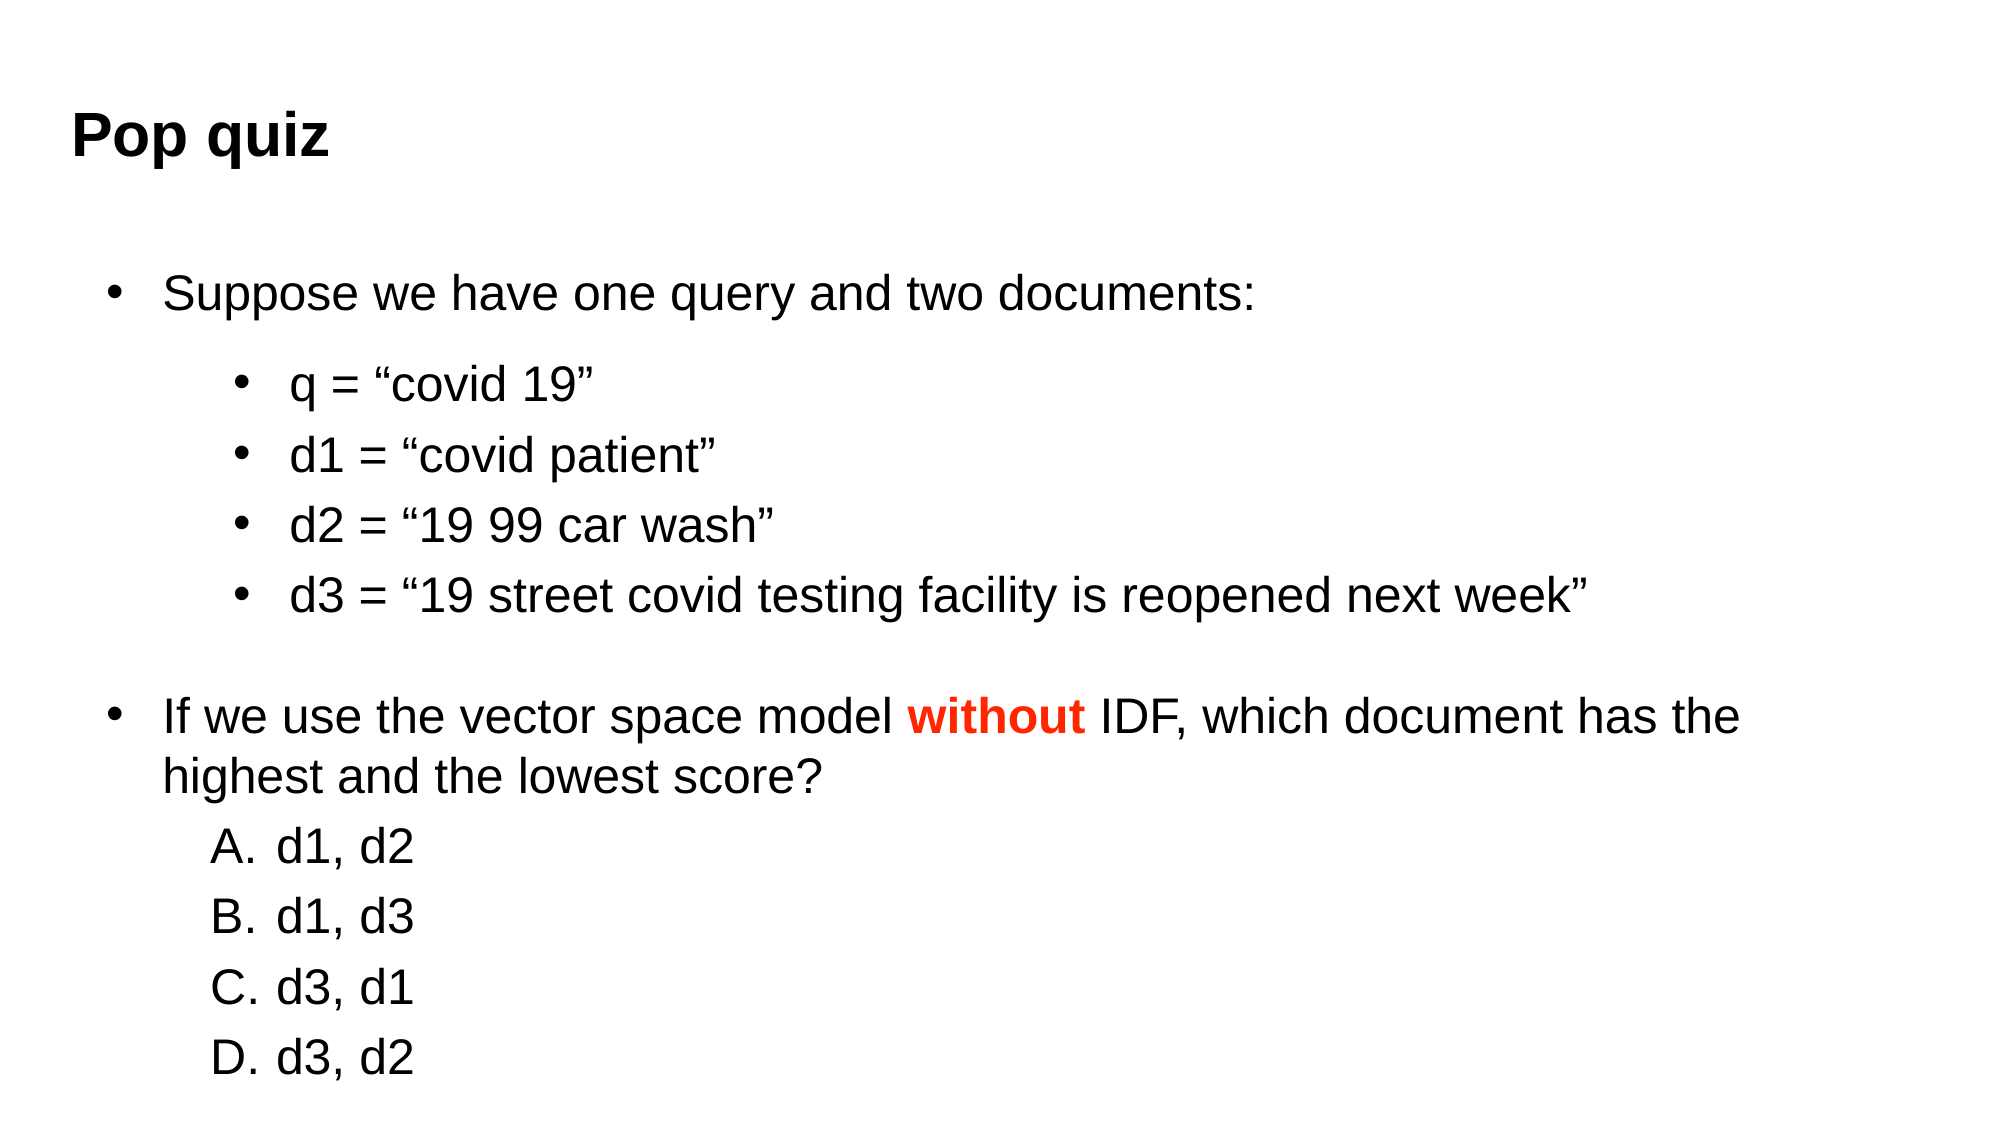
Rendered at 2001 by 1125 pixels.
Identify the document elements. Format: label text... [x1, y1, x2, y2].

title Pop quiz [62, 86, 1795, 196]
text_box q = “covid 19” d1 = “covid patient” d2 = “19 99 car wash” d3 = “19 street covid testing facility is reopened next week” [225, 344, 1703, 649]
list Suppose we have one query and two documents: If we use the vector space model without IDF, which document has the highest and the lowest score? d1, d2 d1, d3 d3, d1 d3, d2 [98, 252, 1830, 1125]
